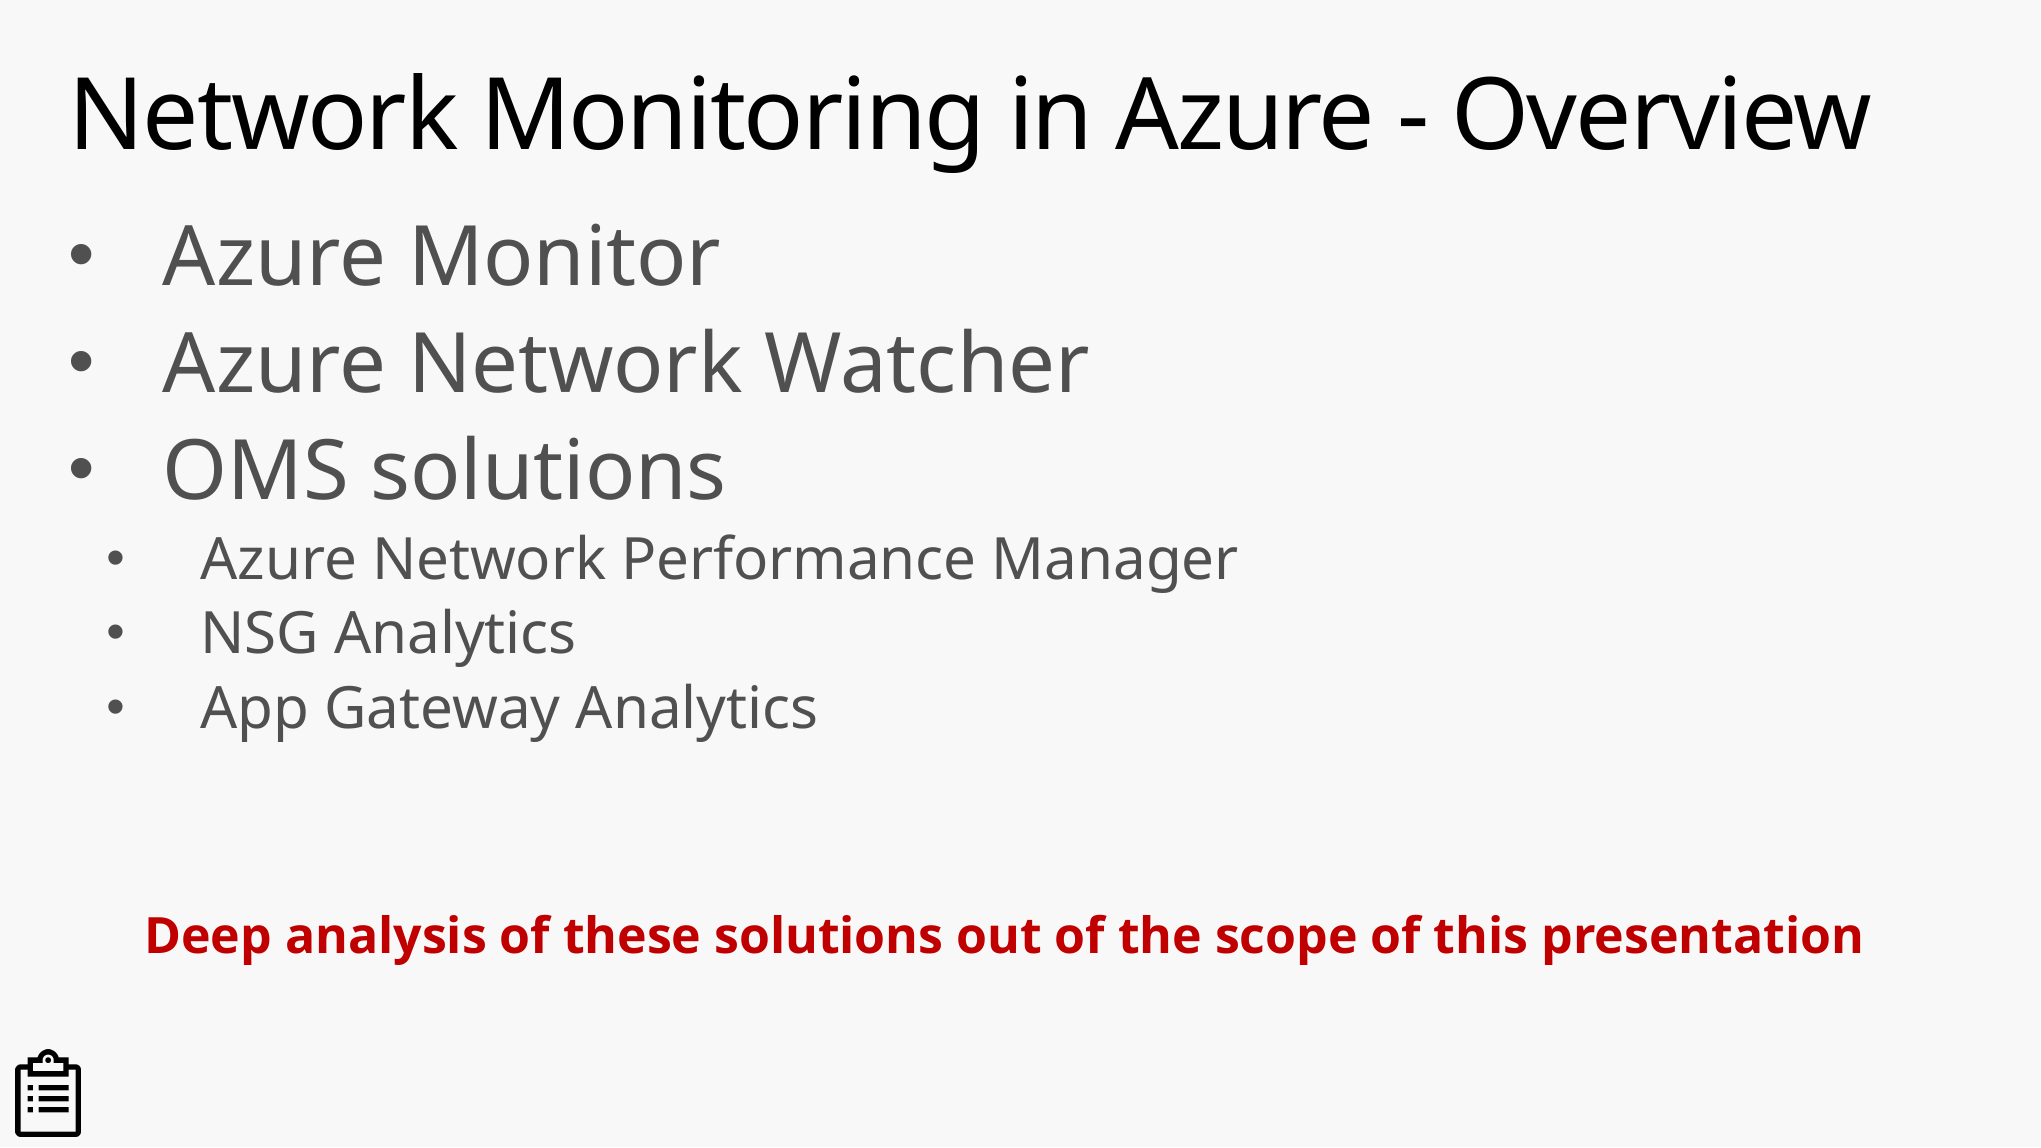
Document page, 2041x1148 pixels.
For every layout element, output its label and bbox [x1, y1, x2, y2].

text_box [114, 886, 1895, 988]
list [45, 198, 1996, 887]
picture [4, 1049, 92, 1137]
title [45, 48, 1996, 198]
